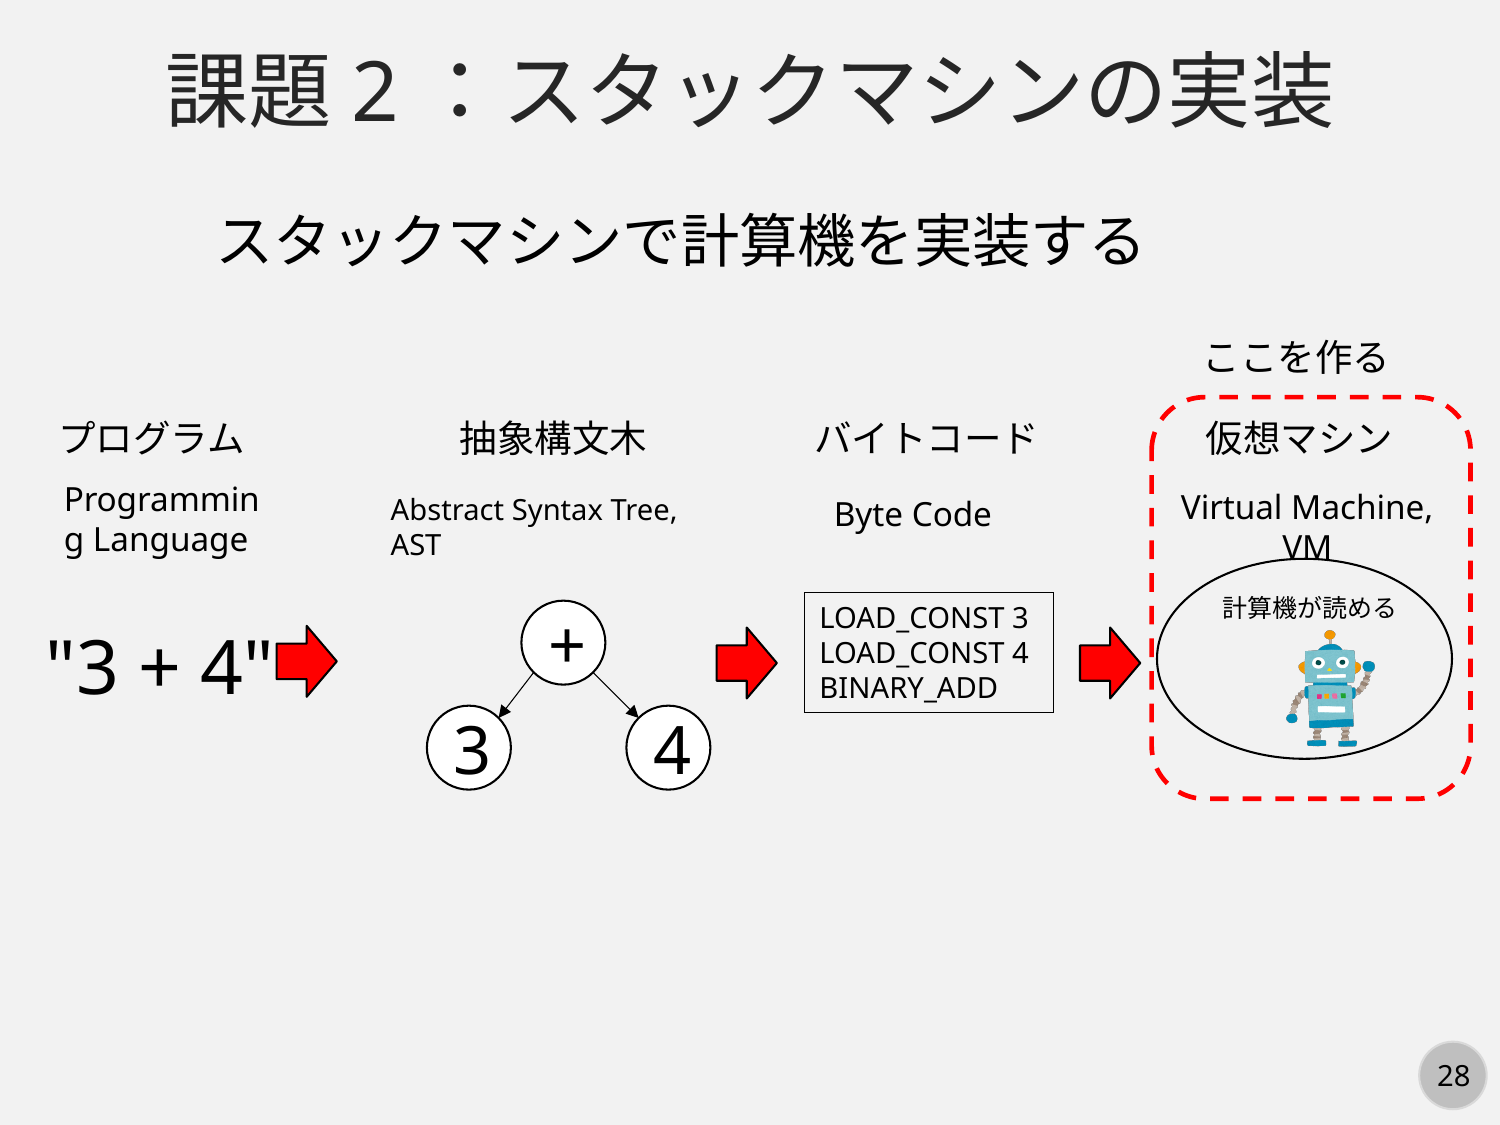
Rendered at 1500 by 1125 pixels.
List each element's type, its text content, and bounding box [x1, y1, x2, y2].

picture [1279, 627, 1381, 751]
text_box 抽象構文木 [444, 408, 681, 468]
list 課題2：スタックマシンの実装 [0, 31, 1500, 155]
text_box [715, 626, 778, 700]
text_box Virtual Machine, VM [1146, 479, 1151, 574]
text_box バイトコード [799, 408, 1057, 468]
text_box LOAD_CONST 3 LOAD_CONST 4 BINARY_ADD [804, 592, 1054, 713]
text_box Abstract Syntax Tree, AST [375, 484, 751, 569]
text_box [426, 600, 711, 790]
text_box スタックマシンで計算機を実装する [200, 196, 1162, 281]
text_box [1150, 396, 1472, 800]
text_box ここを作る [1188, 326, 1406, 386]
text_box [290, 624, 338, 698]
text_box Programming Language [48, 470, 279, 566]
text_box [1078, 626, 1142, 700]
text_box "3 + 4" [30, 612, 290, 718]
text_box プログラム [43, 408, 262, 468]
text_box Byte Code [805, 485, 1021, 541]
